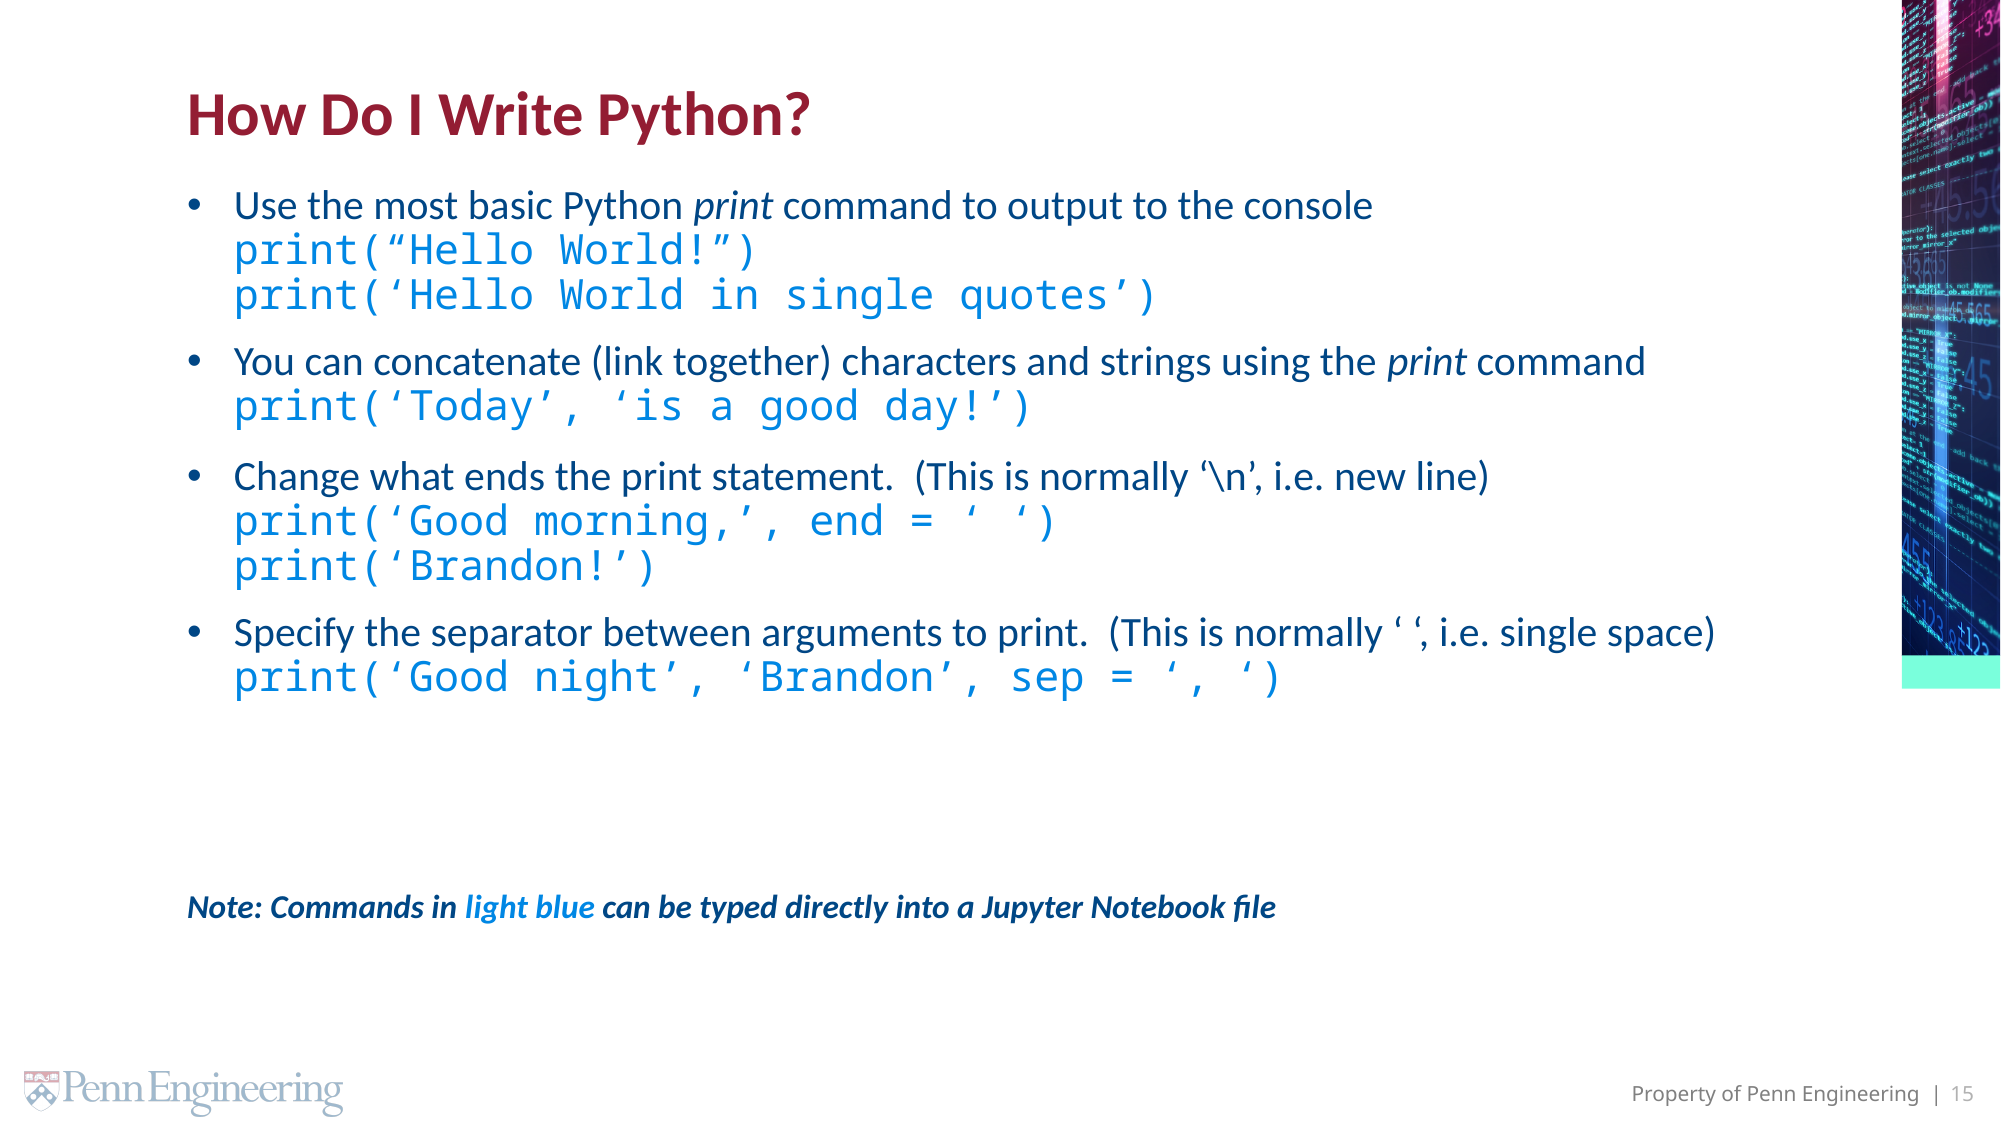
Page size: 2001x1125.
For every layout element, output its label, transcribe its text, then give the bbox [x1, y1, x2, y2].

list Use the most basic Python print command to output to the console print(“Hello World!”) print(‘Hello World in single quotes’) You can concatenate (link together) characters and strings using the print command print(‘Today’, ‘is a good day!’) Change what ends the print statement. (This is normally ‘\n’, i.e. new line) print(‘Good morning,’, end = ‘ ‘) print(‘Brandon!’) Specify the separator between arguments to print. (This is normally ‘ ‘, i.e. single space) print(‘Good night’, ‘Brandon’, sep = ‘, ‘) [187, 184, 1871, 868]
slide_number 15 [1935, 1065, 2000, 1125]
text_box Note: Commands in light blue can be typed directly into a Jupyter Notebook file [187, 868, 1488, 934]
picture [1901, 0, 2001, 655]
title How Do I Write Python? [187, 54, 1871, 176]
